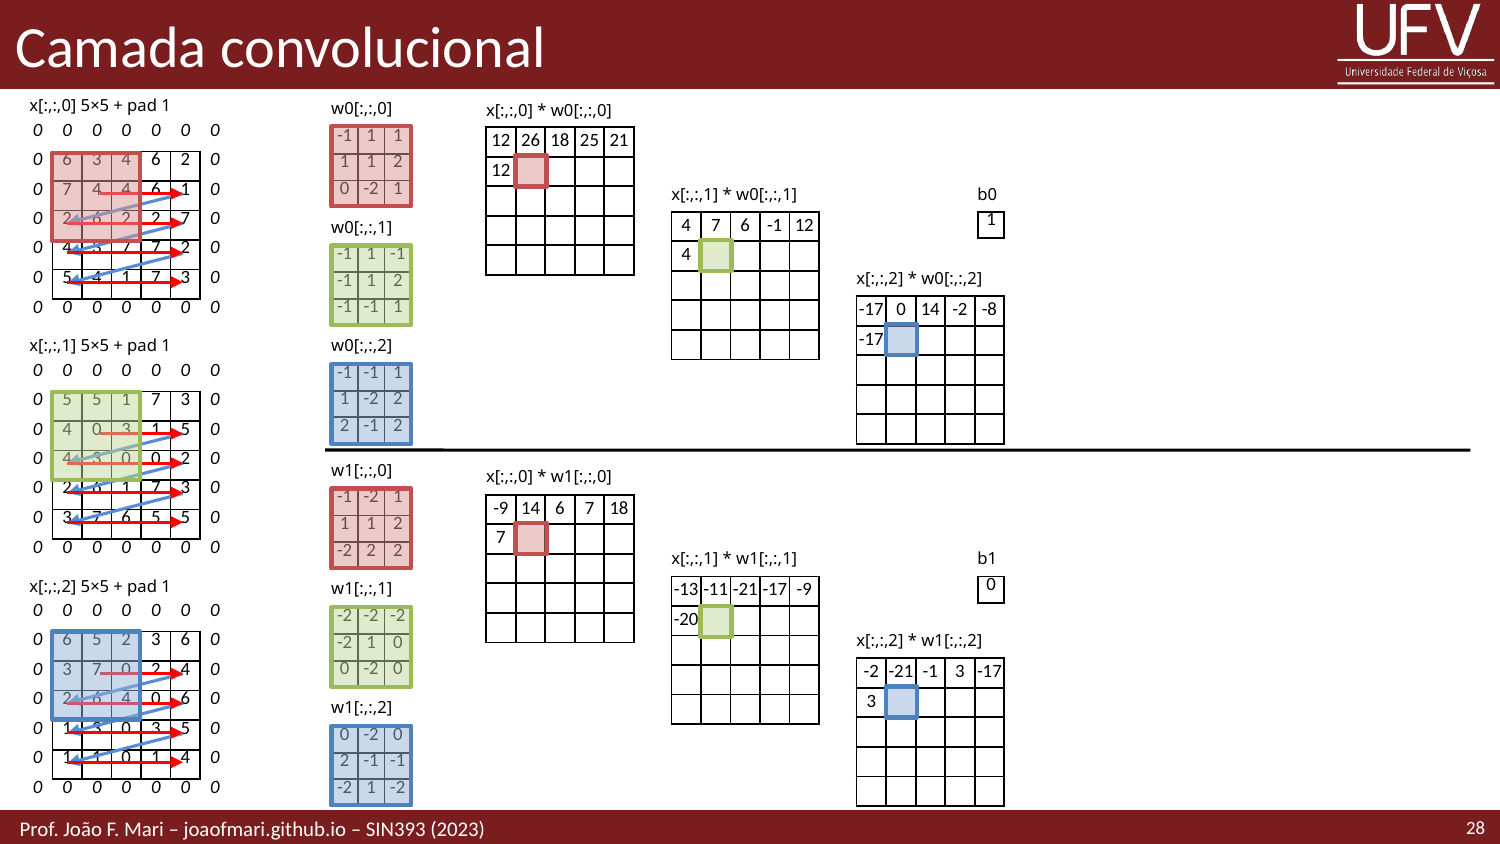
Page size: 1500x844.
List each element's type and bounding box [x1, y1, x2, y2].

table_cell [487, 187, 515, 211]
table_cell [553, 158, 574, 185]
table_cell [731, 301, 759, 329]
table_cell [157, 182, 170, 192]
table_cell [917, 415, 944, 443]
text_box [879, 317, 923, 362]
text_box [976, 543, 1086, 573]
table_cell [672, 636, 700, 664]
table_cell [517, 584, 544, 612]
table_cell [976, 415, 1003, 443]
table_cell [546, 217, 574, 244]
table_cell [171, 152, 199, 180]
table_cell [887, 415, 915, 443]
table_cell [201, 391, 230, 433]
footer [0, 812, 1034, 844]
table_cell [738, 242, 759, 270]
text_box [34, 614, 230, 809]
table_cell [702, 695, 730, 723]
table_cell [887, 386, 915, 413]
text_box [509, 149, 553, 193]
text_box [694, 233, 738, 278]
table_cell [201, 151, 230, 193]
table_cell [517, 193, 544, 211]
table_cell [605, 584, 633, 612]
table_cell [576, 246, 603, 274]
table_header [887, 297, 915, 317]
table_cell [171, 182, 199, 193]
table_cell [546, 187, 574, 215]
table_cell [672, 242, 694, 270]
table_cell [976, 689, 1003, 716]
table_header [702, 577, 730, 599]
table_header [976, 659, 1003, 687]
table_cell [487, 555, 515, 582]
table_cell [790, 242, 818, 270]
slide_number [1328, 811, 1500, 844]
table_cell [517, 246, 544, 274]
table_cell [157, 392, 170, 420]
table_header [672, 213, 700, 240]
table_cell [946, 777, 974, 805]
table_cell [171, 632, 199, 660]
text_box [27, 330, 244, 360]
text_box [976, 179, 1086, 209]
table_cell [672, 331, 700, 359]
table_header [731, 577, 759, 605]
text_box [854, 625, 1071, 655]
table_cell [917, 356, 944, 384]
table_cell [672, 695, 700, 723]
table_cell [23, 632, 66, 809]
table_cell [731, 695, 759, 723]
table_cell [731, 666, 759, 694]
table_cell [857, 689, 879, 716]
table_cell [738, 607, 759, 635]
table_cell [887, 724, 915, 746]
text_box [34, 374, 230, 569]
table_cell [576, 187, 603, 215]
table_cell [761, 242, 789, 270]
table_header [917, 659, 944, 687]
table_cell [605, 246, 633, 274]
table_header [23, 362, 230, 391]
table_cell [517, 614, 544, 642]
table_cell [546, 614, 574, 642]
table_header [979, 577, 1003, 602]
table_cell [917, 718, 944, 746]
table_cell [157, 662, 170, 672]
table_cell [53, 737, 66, 749]
table_cell [887, 748, 915, 776]
table_header [546, 496, 574, 523]
table_header [790, 577, 818, 605]
table_cell [790, 666, 818, 694]
table_cell [790, 607, 818, 635]
table_cell [546, 555, 574, 582]
table_cell [53, 510, 66, 538]
table_cell [790, 272, 818, 299]
table_cell [576, 158, 603, 185]
table_cell [731, 272, 759, 299]
table_cell [53, 258, 66, 269]
table_cell [946, 386, 974, 413]
table_header [917, 297, 944, 325]
table_cell [171, 662, 199, 673]
table_cell [576, 525, 603, 553]
table_cell [946, 689, 974, 716]
table_cell [702, 331, 730, 359]
table_cell [553, 525, 574, 553]
table_cell [761, 331, 789, 359]
table_cell [605, 555, 633, 582]
table_header [546, 128, 574, 156]
table_cell [576, 217, 603, 244]
table_cell [576, 555, 603, 582]
table_header [887, 659, 915, 680]
table_cell [487, 158, 509, 185]
table_header [487, 128, 515, 156]
table_cell [917, 386, 944, 413]
table_cell [171, 422, 199, 433]
title [0, 0, 1500, 89]
table_cell [672, 272, 700, 299]
table_cell [605, 614, 633, 642]
table_cell [605, 217, 633, 244]
table_cell [487, 246, 515, 274]
table_cell [946, 718, 974, 746]
table_cell [53, 270, 66, 298]
table_cell [917, 777, 944, 805]
text_box [316, 93, 1471, 821]
table_cell [487, 525, 509, 553]
text_box [669, 543, 886, 573]
table_cell [976, 718, 1003, 746]
table_cell [53, 751, 66, 778]
table_cell [790, 331, 818, 359]
table_header [731, 213, 759, 240]
table_cell [761, 301, 789, 329]
table_header [790, 213, 818, 240]
table_cell [23, 391, 66, 569]
table_cell [790, 301, 818, 329]
table_cell [761, 695, 789, 723]
table_header [672, 577, 700, 605]
table_cell [672, 666, 700, 694]
text_box [27, 570, 244, 600]
table_cell [576, 614, 603, 642]
table_header [979, 213, 1003, 237]
table_cell [672, 607, 694, 635]
table_header [517, 496, 544, 516]
table_header [605, 128, 633, 156]
table_cell [976, 748, 1003, 776]
table_cell [702, 278, 730, 299]
table_header [857, 659, 885, 687]
table_cell [946, 748, 974, 776]
table_cell [761, 272, 789, 299]
table_header [605, 496, 633, 523]
table_header [761, 577, 789, 605]
table_cell [672, 301, 700, 329]
table_cell [761, 636, 789, 664]
table_cell [857, 748, 885, 776]
text_box [879, 680, 923, 724]
text_box [669, 179, 886, 209]
table_cell [857, 327, 879, 354]
table_cell [923, 327, 944, 354]
table_cell [857, 356, 885, 384]
text_box [694, 599, 738, 643]
table_cell [702, 666, 730, 694]
table_cell [731, 331, 759, 359]
table_cell [702, 643, 730, 664]
table_cell [976, 777, 1003, 805]
table_cell [790, 695, 818, 723]
table_cell [171, 392, 199, 420]
table_cell [761, 607, 789, 635]
table_cell [487, 584, 515, 612]
table_header [761, 213, 789, 240]
table_cell [157, 632, 170, 660]
table_header [857, 297, 885, 325]
table_header [23, 602, 230, 632]
table_header [517, 128, 544, 149]
table_cell [946, 356, 974, 384]
table_cell [790, 636, 818, 664]
table_header [946, 297, 974, 325]
table_cell [731, 636, 759, 664]
text_box [854, 263, 1071, 293]
table_cell [857, 777, 885, 805]
table_cell [946, 415, 974, 443]
table_cell [887, 777, 915, 805]
table_cell [976, 386, 1003, 413]
table_header [23, 122, 230, 151]
table_cell [857, 386, 885, 413]
table_cell [546, 584, 574, 612]
table_cell [576, 584, 603, 612]
table_cell [946, 327, 974, 354]
text_box [509, 516, 553, 561]
table_cell [702, 301, 730, 329]
table_cell [857, 415, 885, 443]
table_cell [517, 561, 544, 582]
table_header [976, 297, 1003, 325]
table_header [576, 128, 603, 156]
table_cell [976, 356, 1003, 384]
table_cell [546, 246, 574, 274]
table_cell [761, 666, 789, 694]
text_box [27, 90, 244, 120]
table_header [702, 213, 730, 233]
table_cell [23, 151, 66, 329]
table_cell [923, 689, 944, 716]
table_header [576, 496, 603, 523]
table_cell [917, 748, 944, 776]
table_header [946, 659, 974, 687]
table_cell [857, 718, 885, 746]
table_cell [605, 158, 633, 185]
table_cell [53, 497, 66, 509]
table_cell [487, 614, 515, 642]
table_cell [605, 525, 633, 553]
table_cell [157, 422, 170, 432]
table_cell [887, 362, 915, 384]
text_box [34, 135, 230, 329]
table_cell [201, 632, 230, 673]
table_cell [605, 187, 633, 215]
table_cell [976, 327, 1003, 354]
table_header [487, 496, 515, 523]
table_cell [157, 152, 170, 180]
